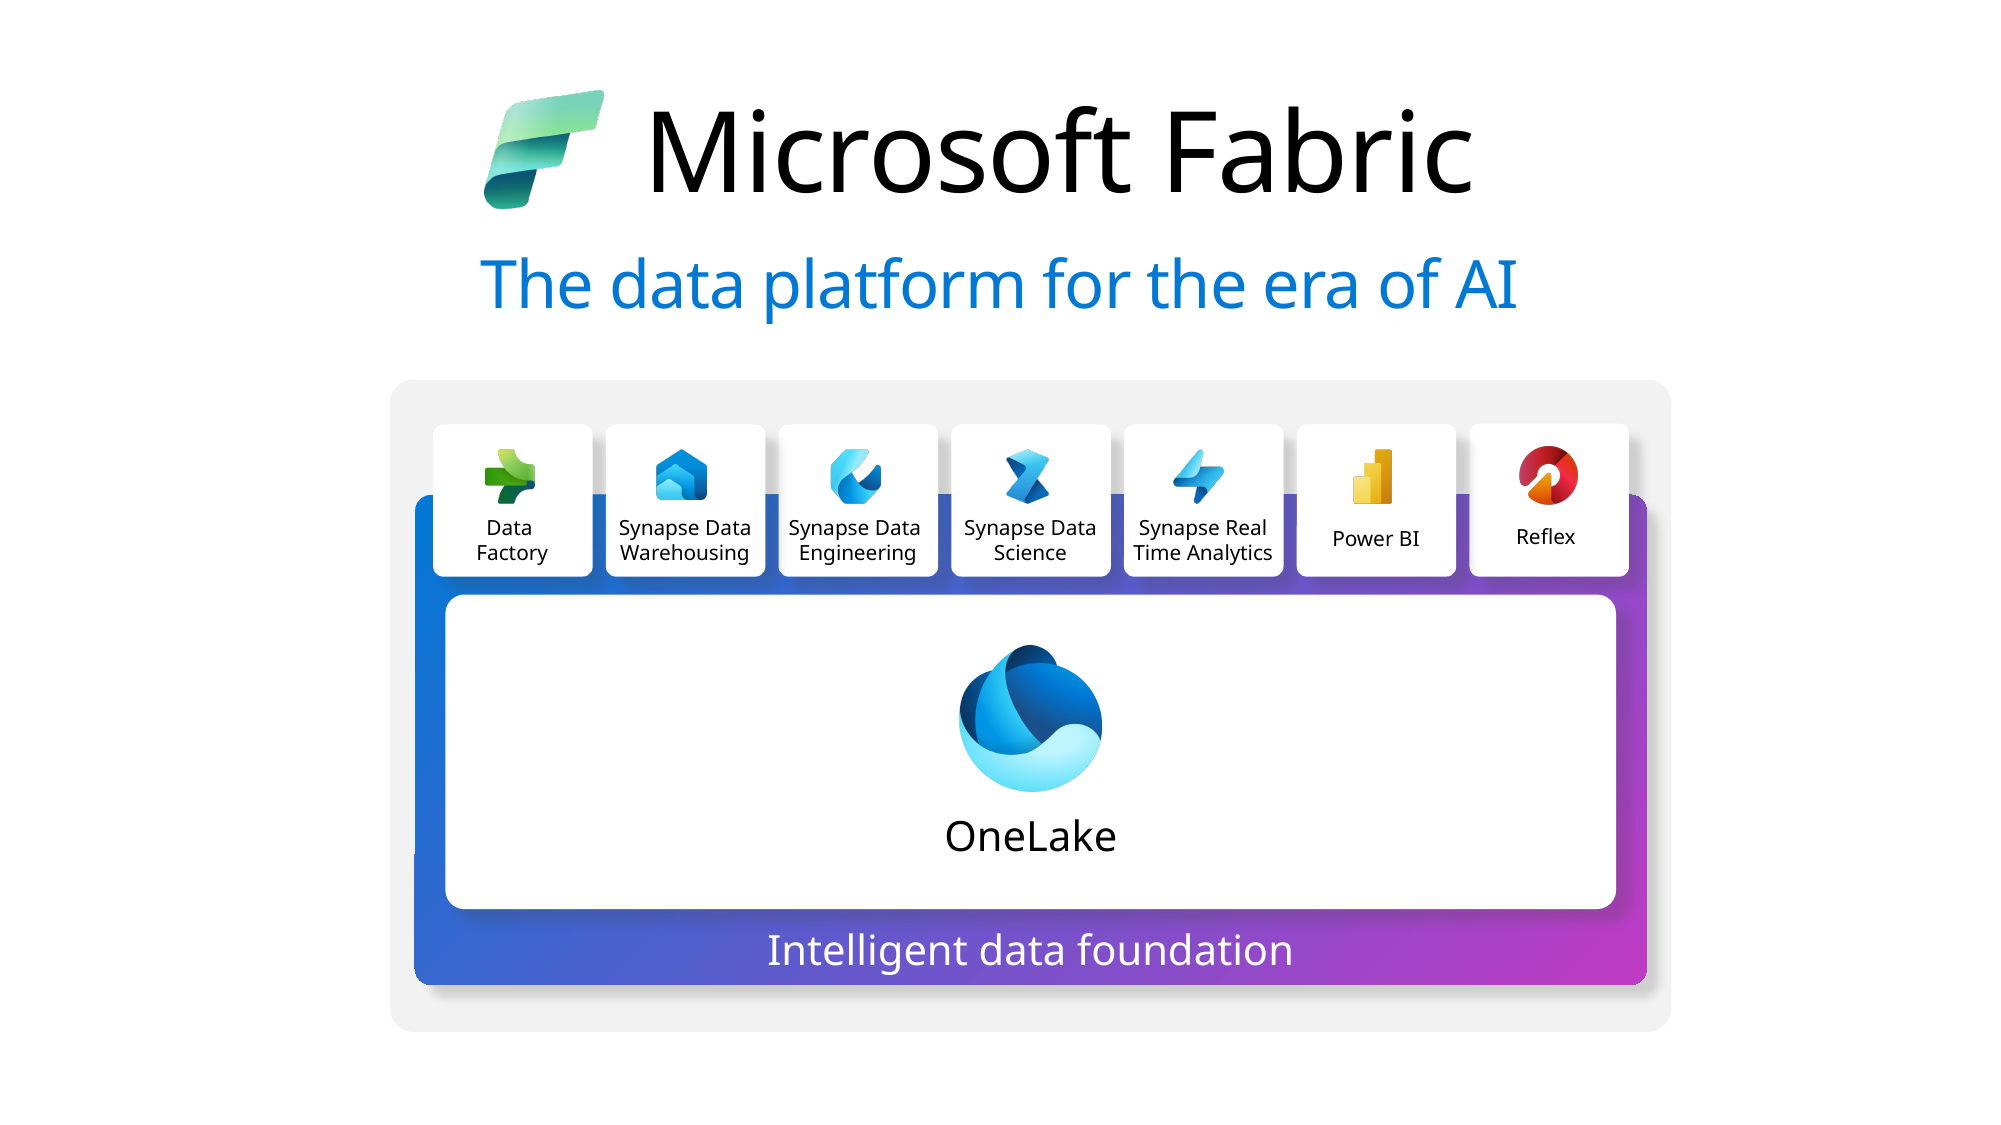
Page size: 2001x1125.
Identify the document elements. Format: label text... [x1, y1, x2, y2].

text_box The data platform for the era of AI [90, 241, 1910, 322]
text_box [484, 72, 1516, 209]
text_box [389, 379, 1672, 1033]
